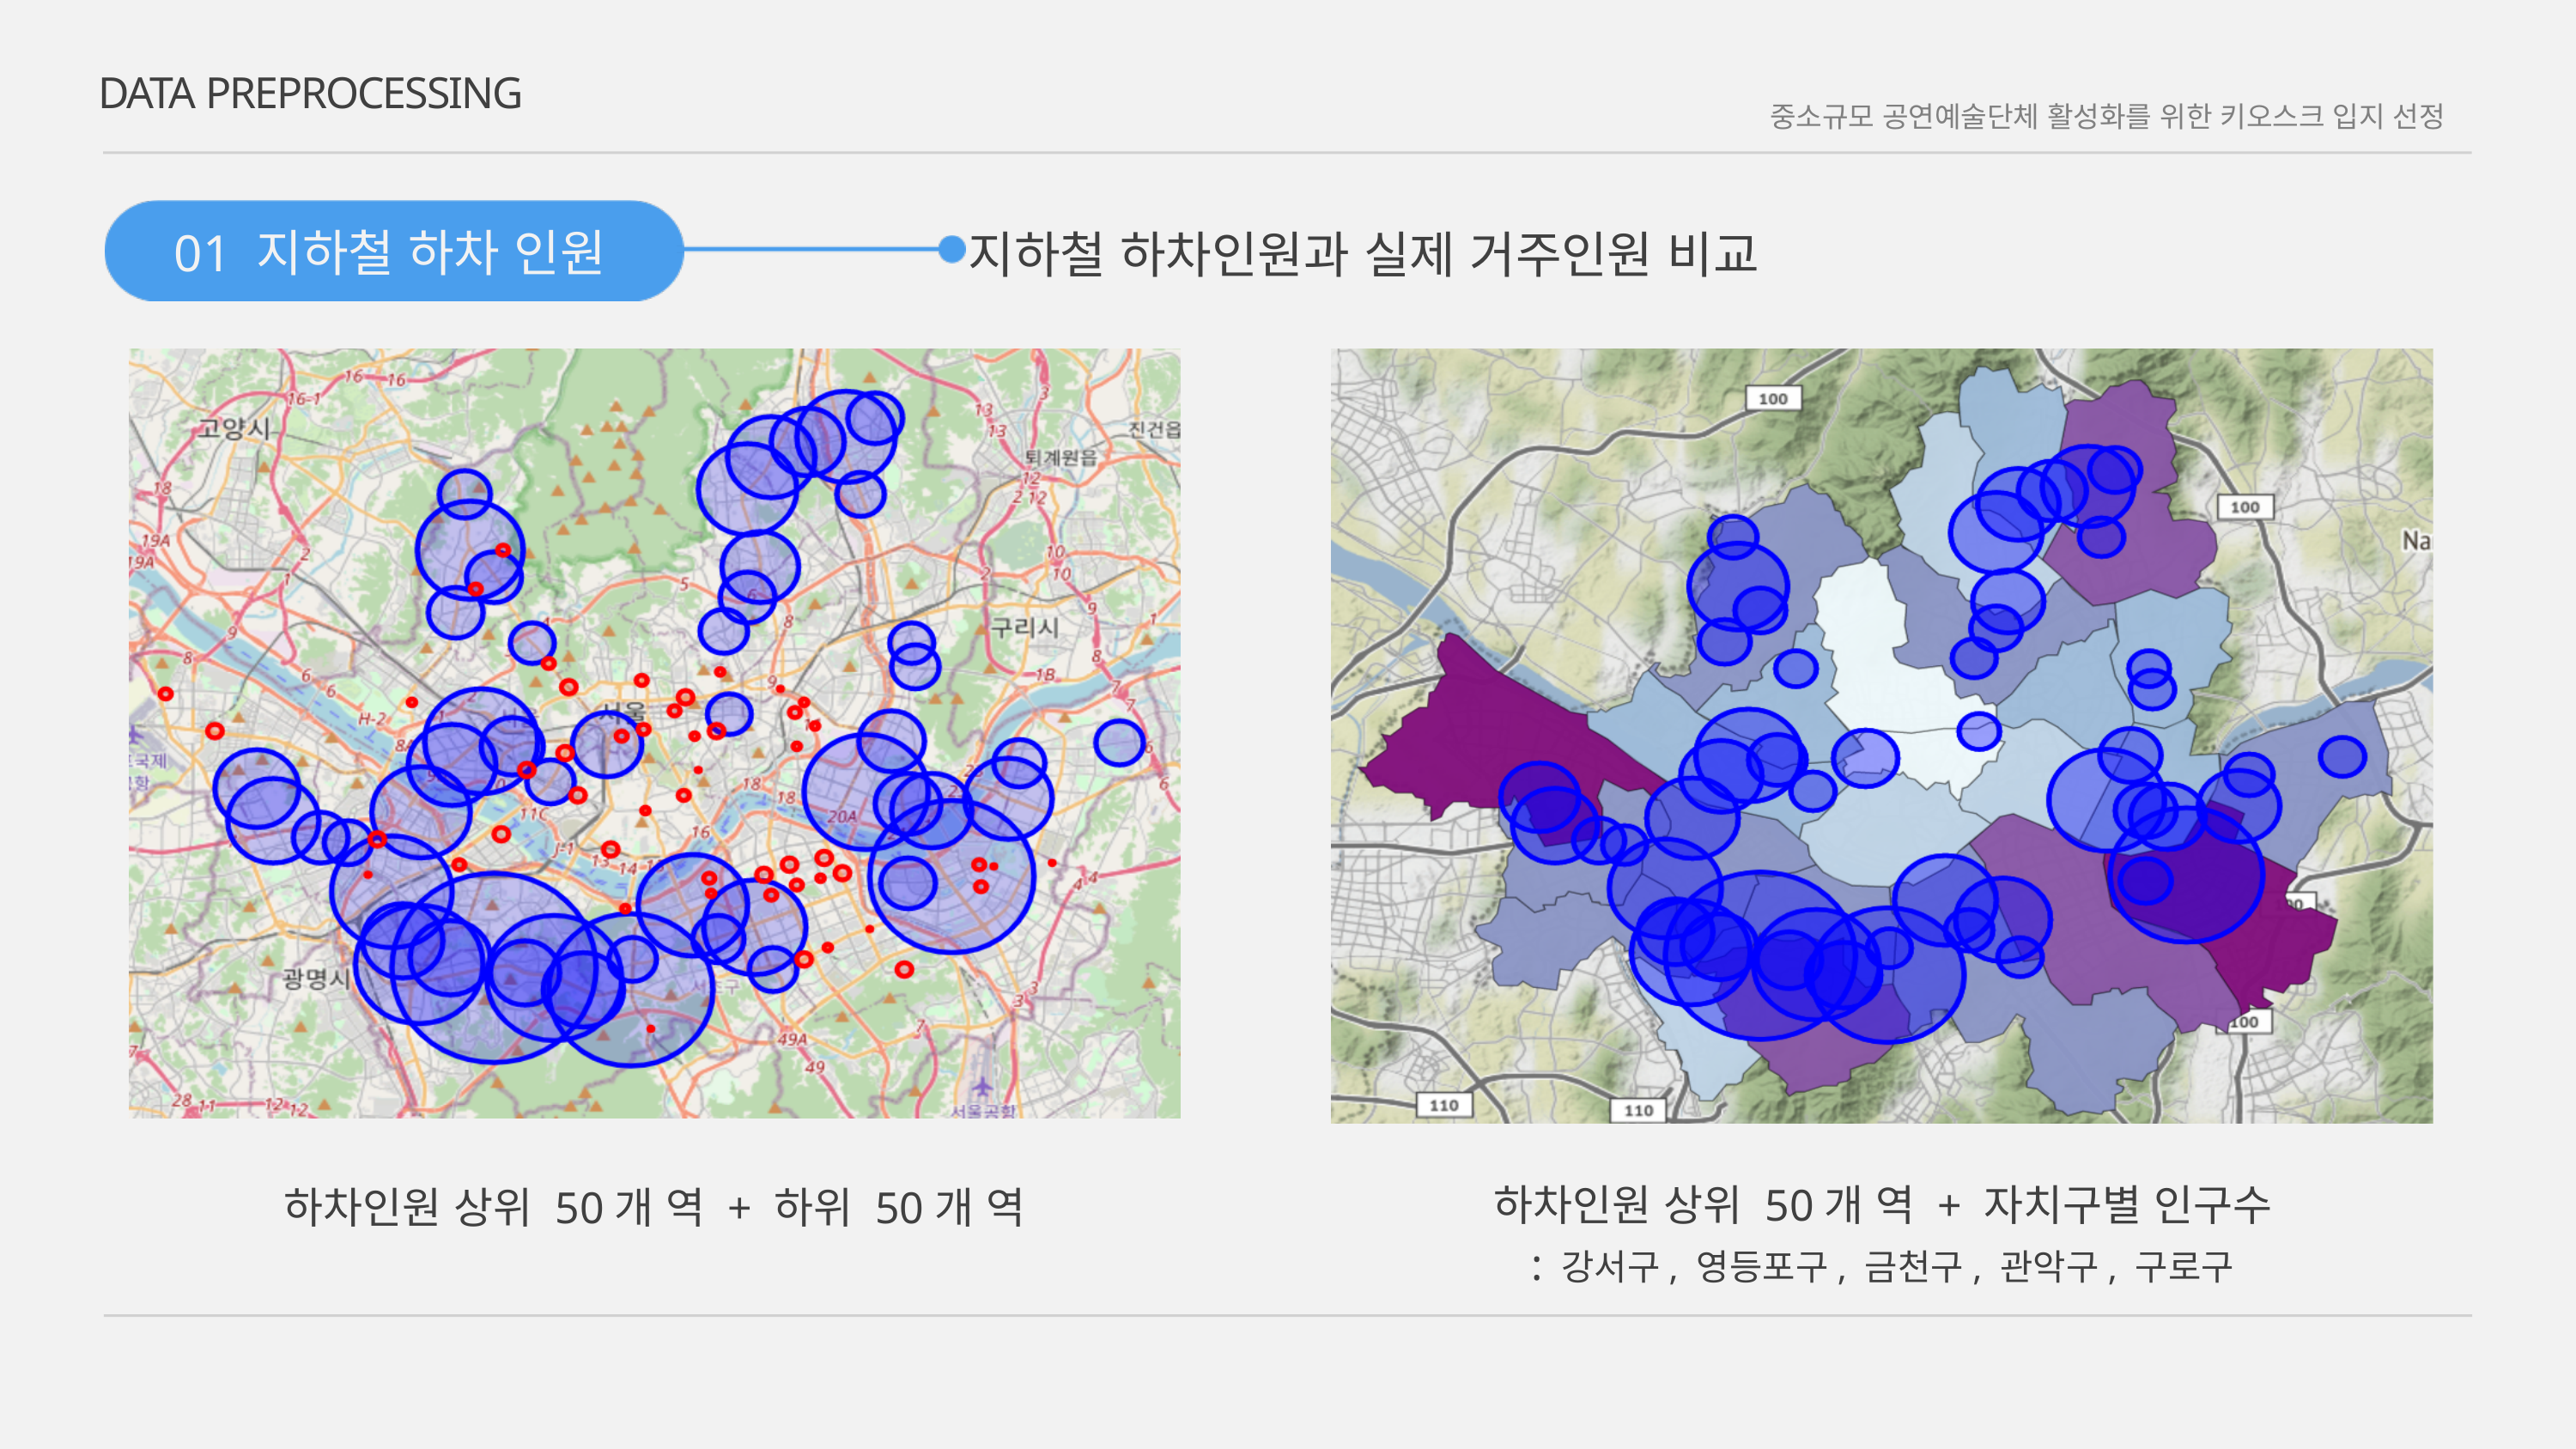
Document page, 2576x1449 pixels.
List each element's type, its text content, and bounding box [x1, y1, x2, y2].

picture [128, 348, 1182, 1119]
picture [1330, 348, 2433, 1125]
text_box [98, 200, 685, 306]
text_box 지하철 하차인원과 실제 거주인원 비교 [955, 217, 1772, 290]
text_box 하차인원 상위 50개 역 + 자치구별 인구수 : 강서구, 영등포구, 금천구, 관악구, 구로구 [1481, 1164, 2286, 1295]
text_box [102, 1313, 2474, 1319]
text_box DATA PREPROCESSING [85, 58, 724, 124]
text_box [677, 235, 967, 264]
text_box [101, 149, 2474, 155]
text_box 중소규모 공연예술단체 활성화를 위한 키오스크 입지 선정 [1757, 93, 2459, 140]
text_box 하차인원 상위 50개 역 + 하위 50개 역 [271, 1173, 1038, 1239]
